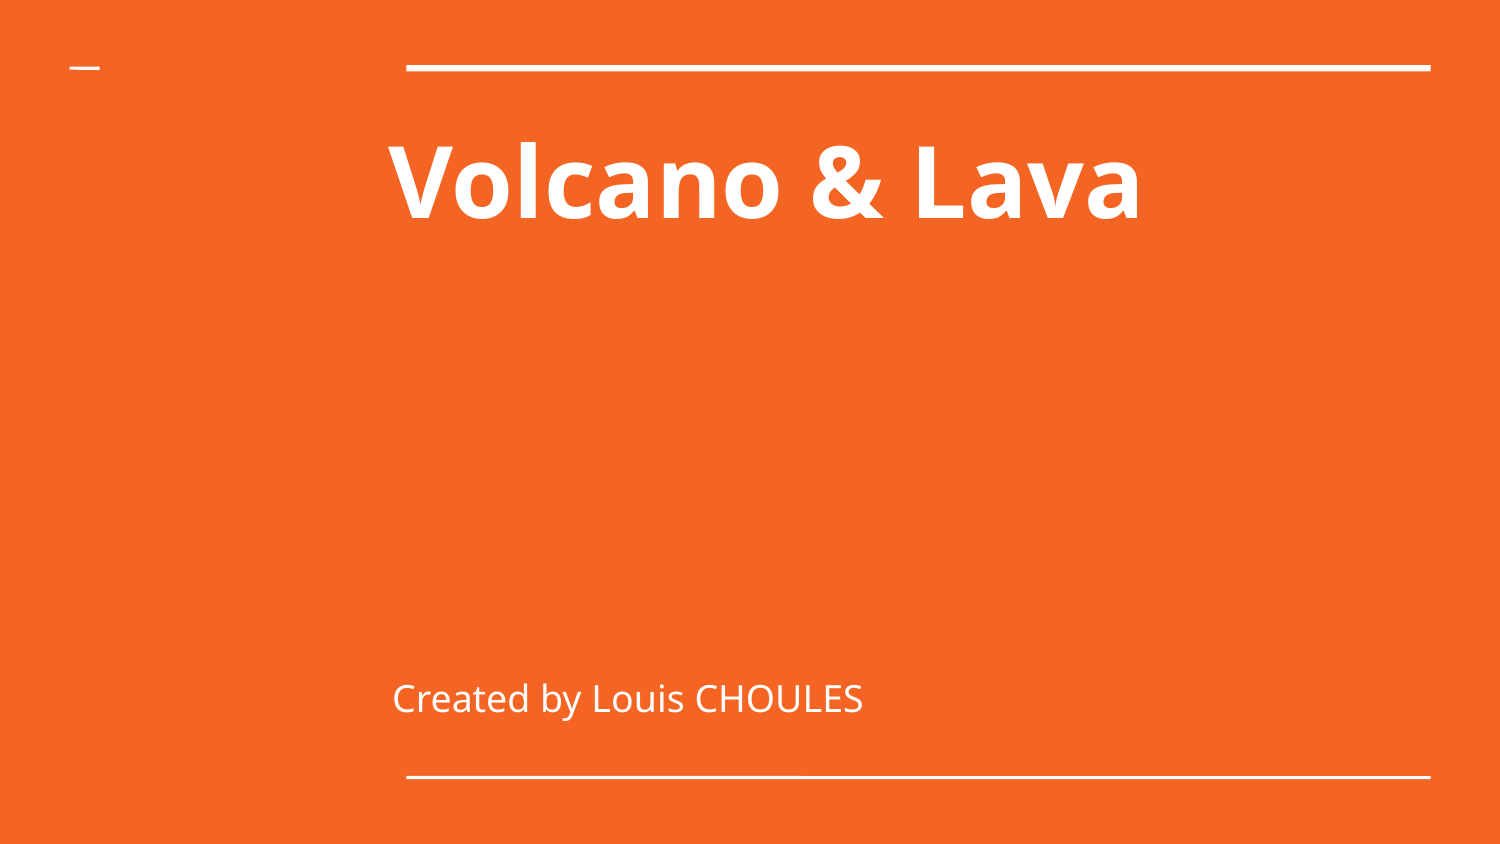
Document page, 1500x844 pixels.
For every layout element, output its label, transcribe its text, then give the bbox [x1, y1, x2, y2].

title Volcano & Lava [389, 103, 1428, 357]
subtitle Created by Louis CHOULES [392, 531, 1431, 735]
